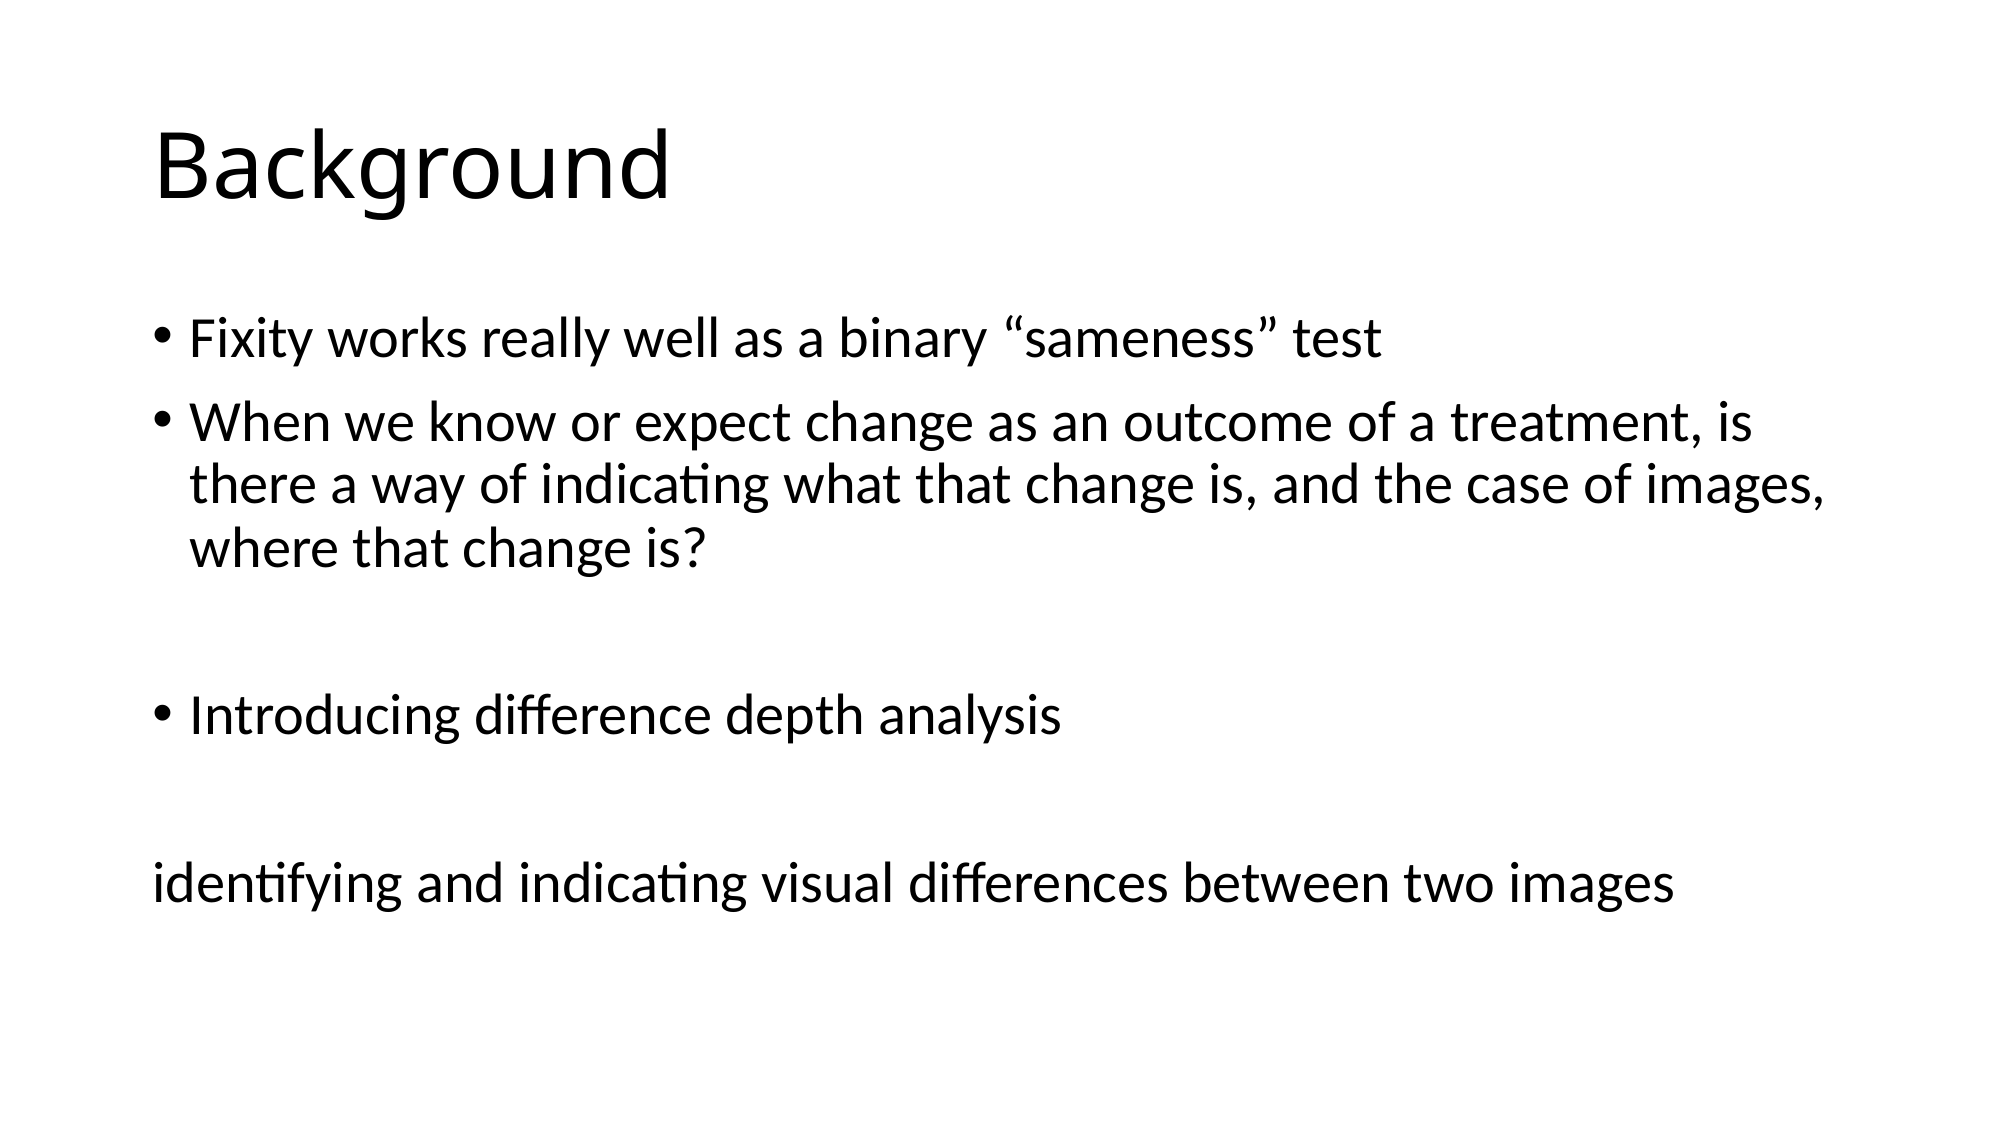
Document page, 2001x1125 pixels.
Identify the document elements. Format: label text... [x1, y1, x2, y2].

title Background [137, 59, 1863, 278]
list Fixity works really well as a binary “sameness” test When we know or expect change as an outcome of a treatment, is there a way of indicating what that change is, and the case of images, where that change is? Introducing difference depth analysis identifying and indicating visual differences between two images [137, 299, 1863, 1014]
